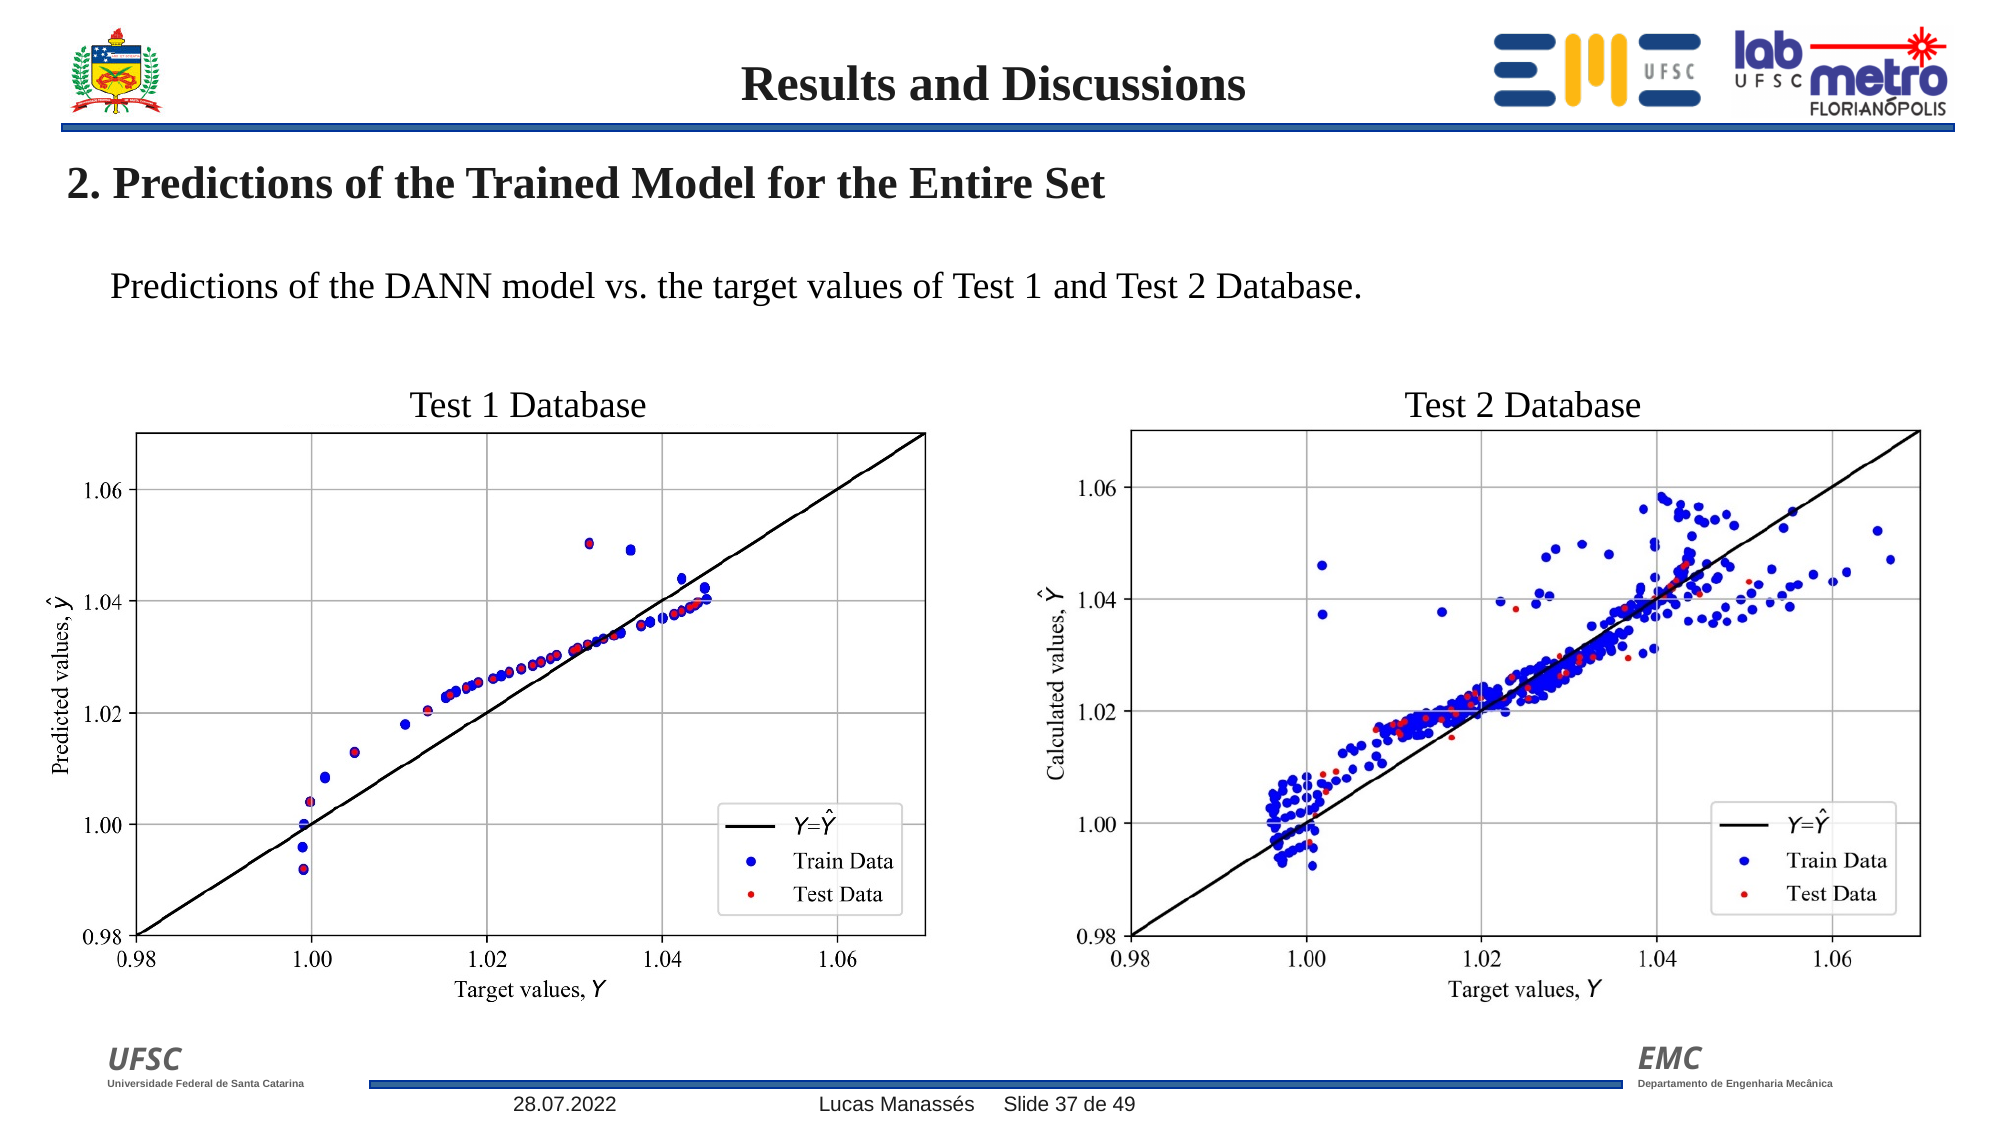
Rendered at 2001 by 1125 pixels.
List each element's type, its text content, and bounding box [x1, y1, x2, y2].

picture [1485, 26, 1710, 115]
text_box Predictions of the DANN model vs. the target values of Test 1 and Test 2 Database. [94, 247, 1883, 314]
picture [1732, 26, 1954, 117]
text_box Test 2 Database [1127, 365, 1919, 423]
text_box 2. Predictions of the Trained Model for the Entire Set [51, 145, 1573, 216]
picture [67, 25, 166, 117]
picture [32, 424, 2000, 1016]
text_box Test 1 Database [132, 365, 924, 423]
